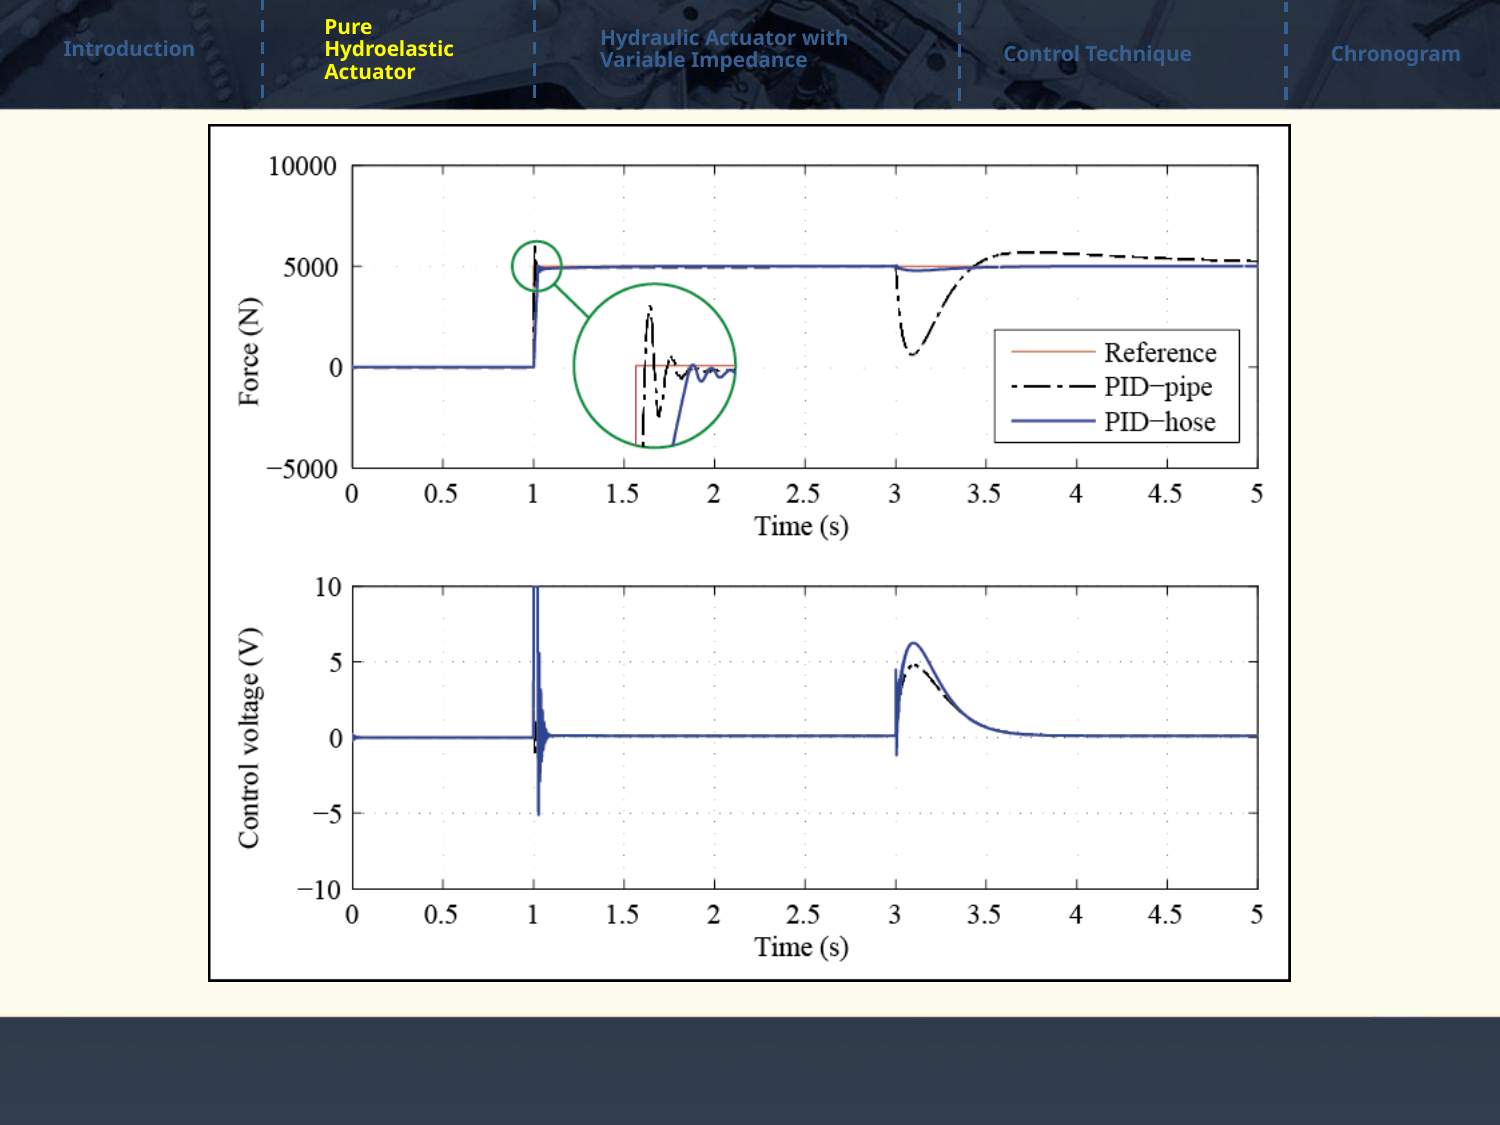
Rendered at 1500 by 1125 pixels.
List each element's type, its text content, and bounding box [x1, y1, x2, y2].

text_box Hydraulic Actuator with Variable Impedance [559, 5, 923, 95]
text_box Introduction [23, 15, 240, 83]
text_box Pure Hydroelastic Actuator [283, 5, 524, 95]
picture [0, 0, 1500, 1125]
text_box Control Technique [962, 15, 1260, 95]
text_box Chronogram [1290, 14, 1500, 95]
